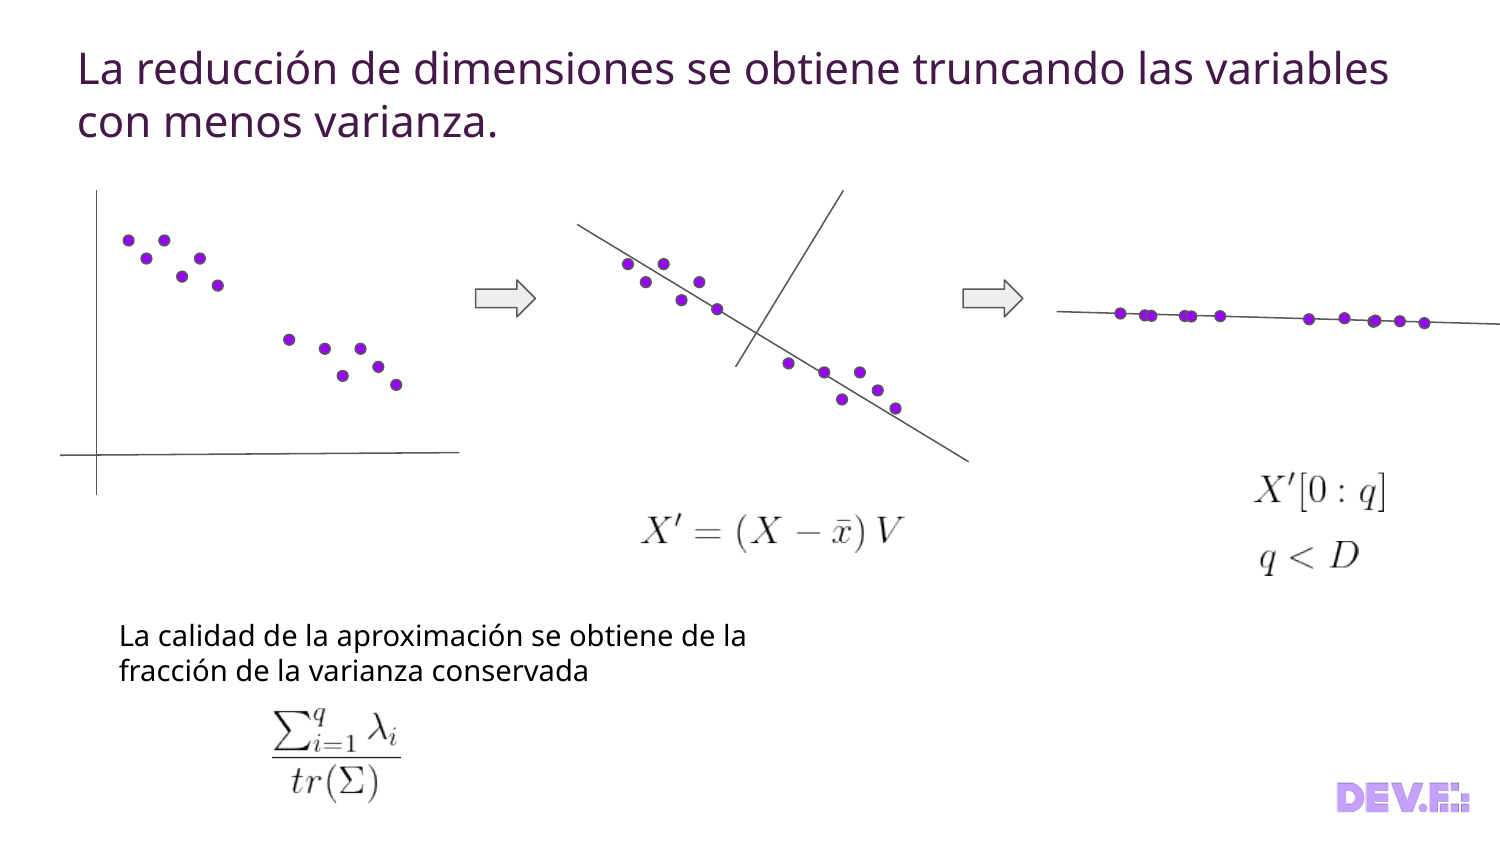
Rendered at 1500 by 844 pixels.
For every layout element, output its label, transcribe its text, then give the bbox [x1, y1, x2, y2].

text_box [123, 235, 134, 246]
text_box [337, 370, 349, 382]
text_box [475, 279, 536, 317]
text_box [194, 253, 206, 264]
text_box [319, 343, 331, 355]
text_box [355, 343, 366, 355]
picture [1330, 776, 1474, 818]
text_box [729, 194, 850, 222]
text_box [974, 279, 1023, 317]
text_box [212, 280, 224, 292]
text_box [1089, 199, 1482, 437]
picture [640, 512, 906, 554]
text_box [576, 224, 969, 462]
text_box [158, 235, 170, 246]
picture [1253, 470, 1384, 513]
picture [272, 708, 401, 803]
text_box [390, 379, 402, 391]
picture [1258, 541, 1360, 577]
text_box [141, 253, 152, 264]
text_box [372, 361, 384, 373]
text_box La calidad de la aproximación se obtiene de la fracción de la varianza conservada [103, 602, 824, 703]
text_box [283, 334, 295, 346]
text_box [176, 271, 188, 283]
text_box La reducción de dimensiones se obtiene truncando las variables con menos varianza. [61, 25, 1470, 223]
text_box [59, 452, 460, 456]
